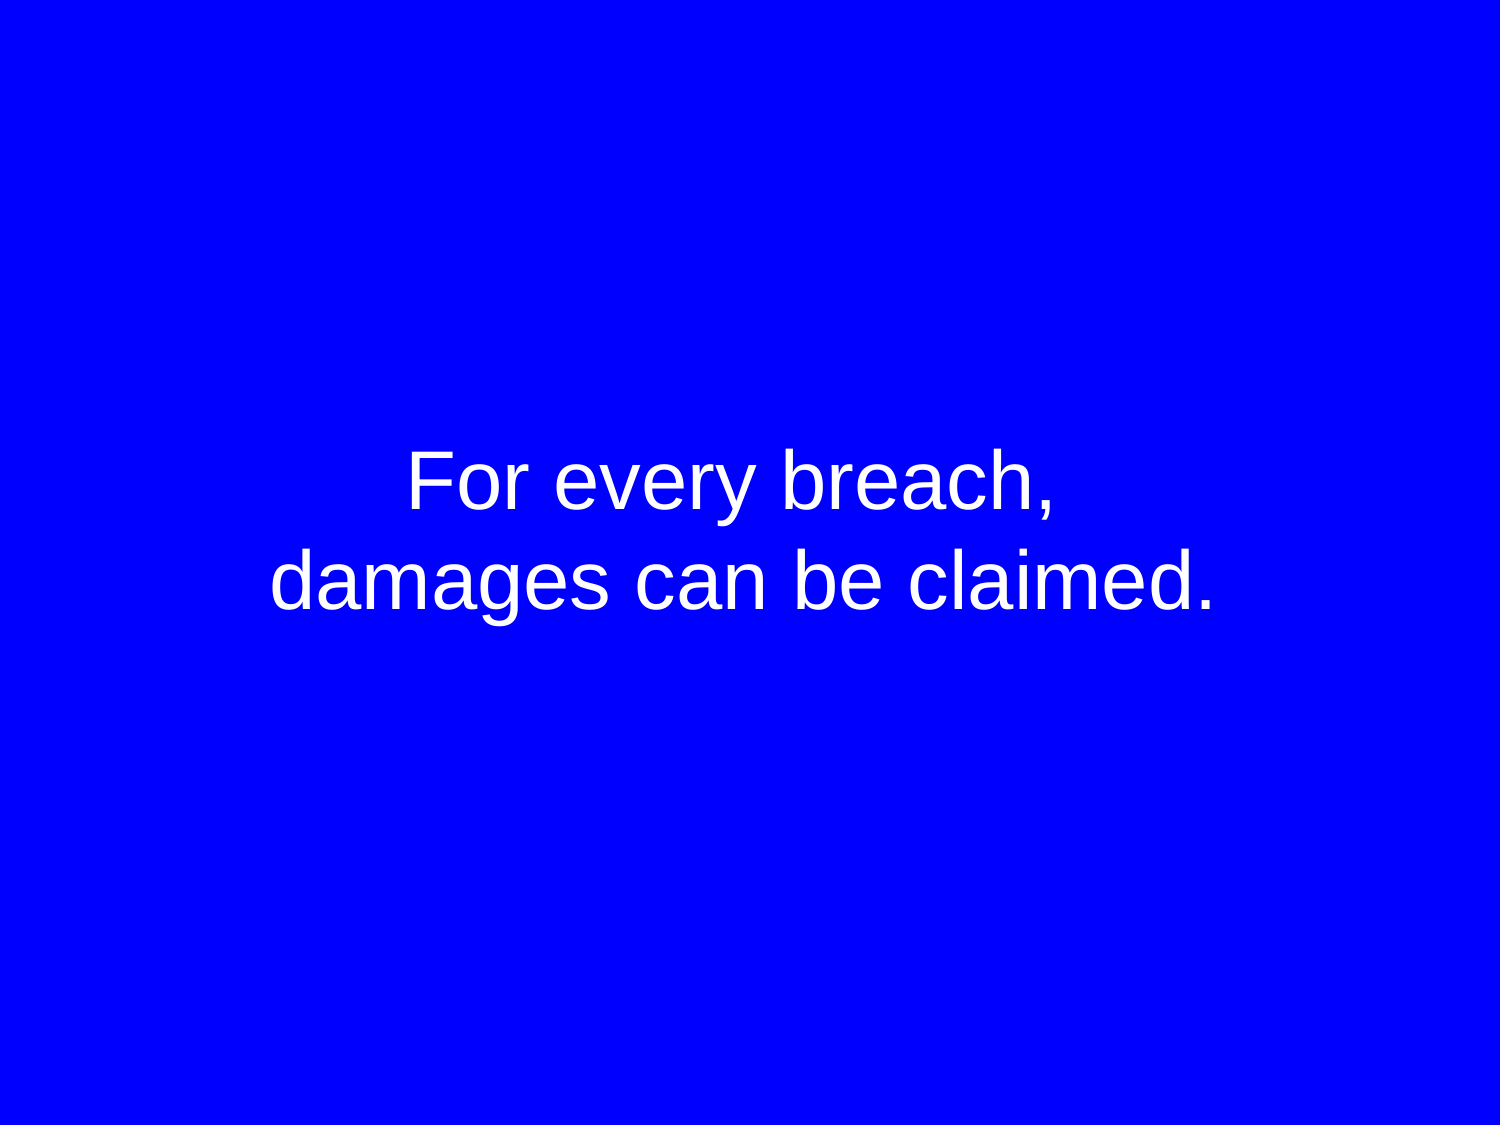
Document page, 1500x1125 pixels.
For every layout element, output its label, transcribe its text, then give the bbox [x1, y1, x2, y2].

subtitle For every breach, damages can be claimed. [37, 50, 1450, 1088]
